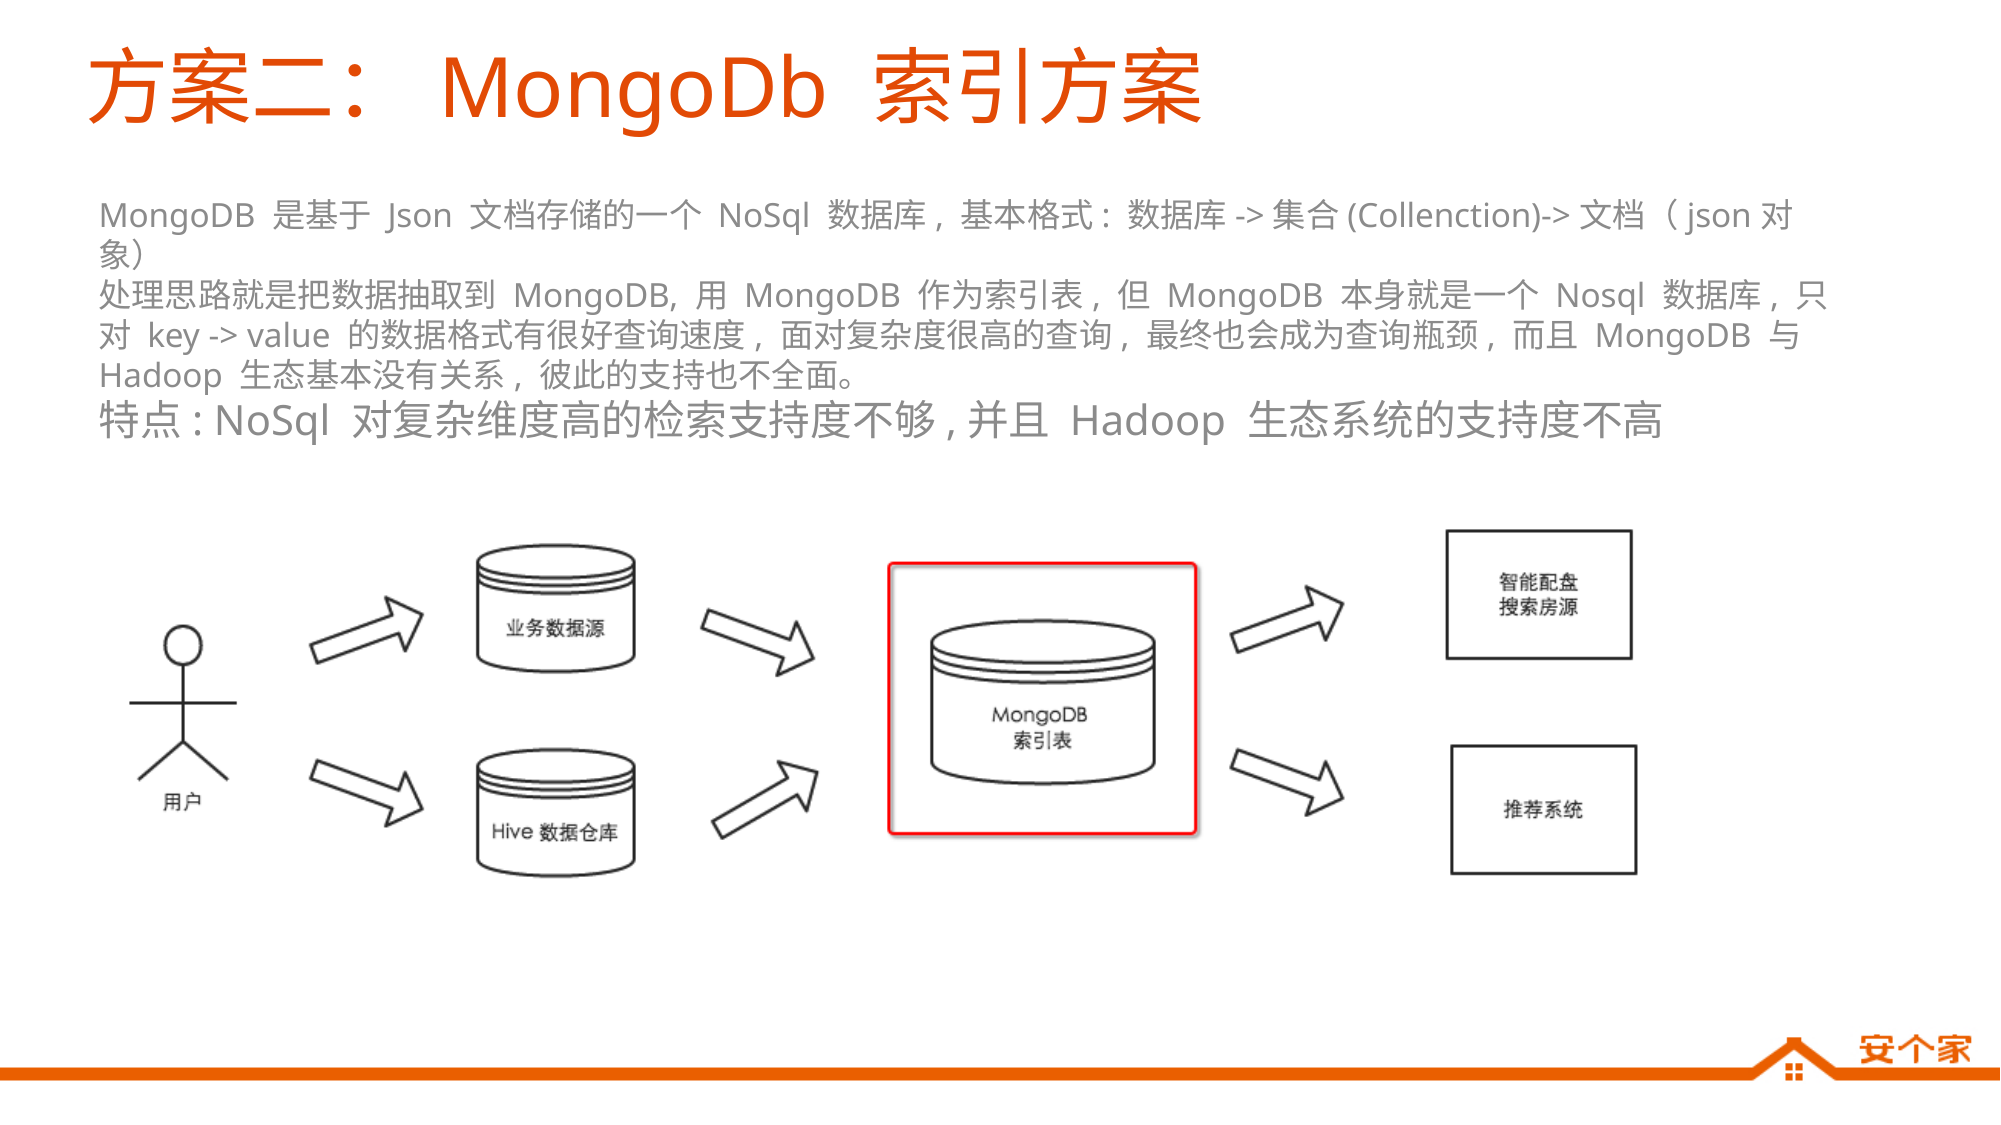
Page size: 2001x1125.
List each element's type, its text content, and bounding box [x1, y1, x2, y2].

picture [0, 1026, 2000, 1098]
picture [122, 522, 1651, 883]
subtitle MongoDB 是基于 Json 文档存储的一个 NoSql 数据库, 基本格式: 数据库->集合(Collenction)->文档（json对象） 处理思路就是把数据抽取到 MongoDB, 用 MongoDB 作为索引表, 但 MongoDB 本身就是一个 Nosql 数据库, 只对 key -> value 的数据格式有很好查询速度, 面对复杂度很高的查询, 最终也会成为查询瓶颈, 而且 MongoDB 与 Hadoop 生态基本没有关系, 彼此的支持也不全面。 特点: NoSql 对复杂维度高的检索支持度不够,并且 Hadoop 生态系统的支持度不高 [83, 187, 1846, 523]
title 方案二：MongoDb 索引方案 [70, 26, 1771, 169]
